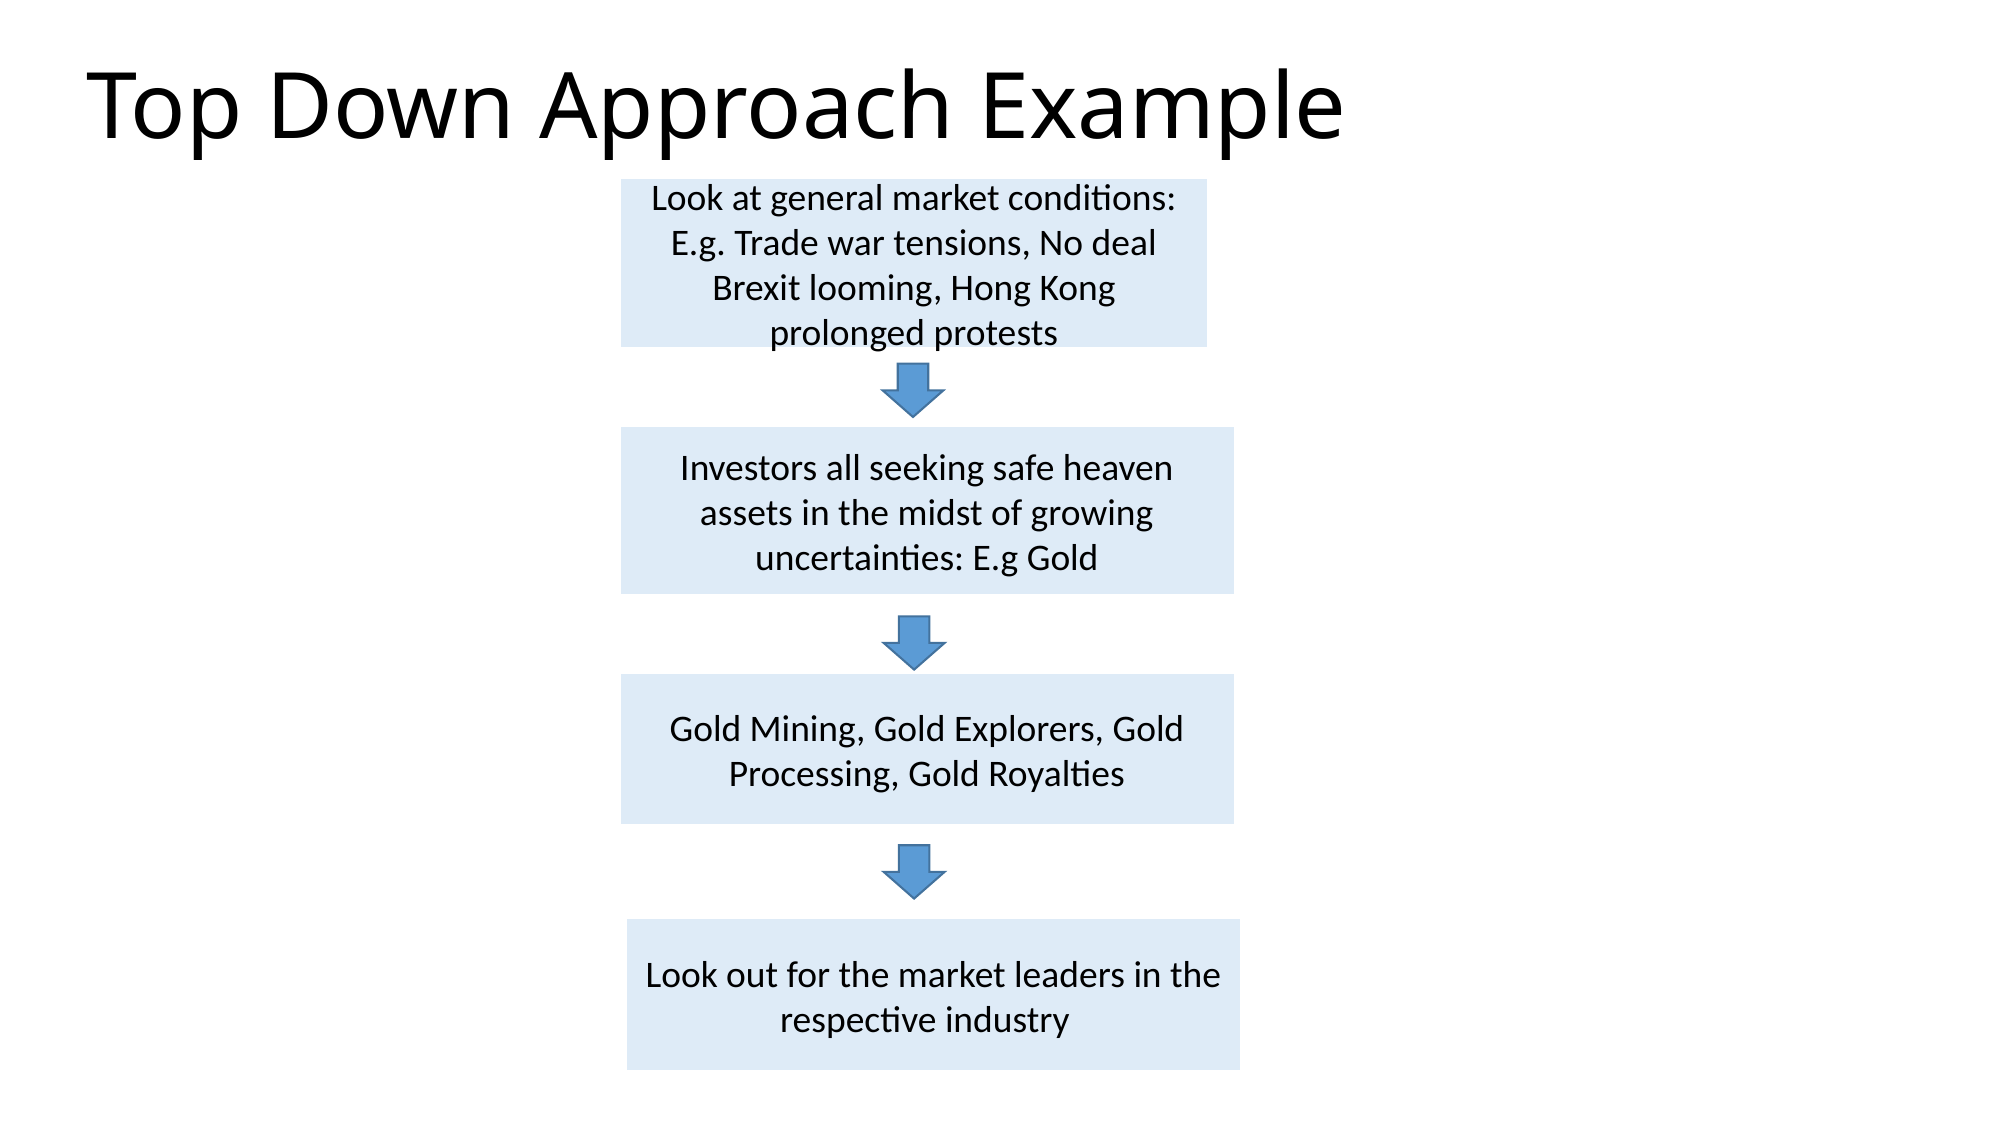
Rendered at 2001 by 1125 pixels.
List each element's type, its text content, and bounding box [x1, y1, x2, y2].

text_box Look at general market conditions: E.g. Trade war tensions, No deal Brexit looming, Hong Kong prolonged protests [621, 179, 1207, 347]
text_box Gold Mining, Gold Explorers, Gold Processing, Gold Royalties [621, 674, 1234, 824]
title Top Down Approach Example [71, 0, 1797, 218]
text_box Investors all seeking safe heaven assets in the midst of growing uncertainties: E.g Gold [621, 427, 1234, 594]
text_box [880, 615, 948, 671]
text_box Look out for the market leaders in the respective industry [627, 919, 1240, 1070]
text_box [880, 844, 948, 900]
text_box [879, 362, 947, 419]
